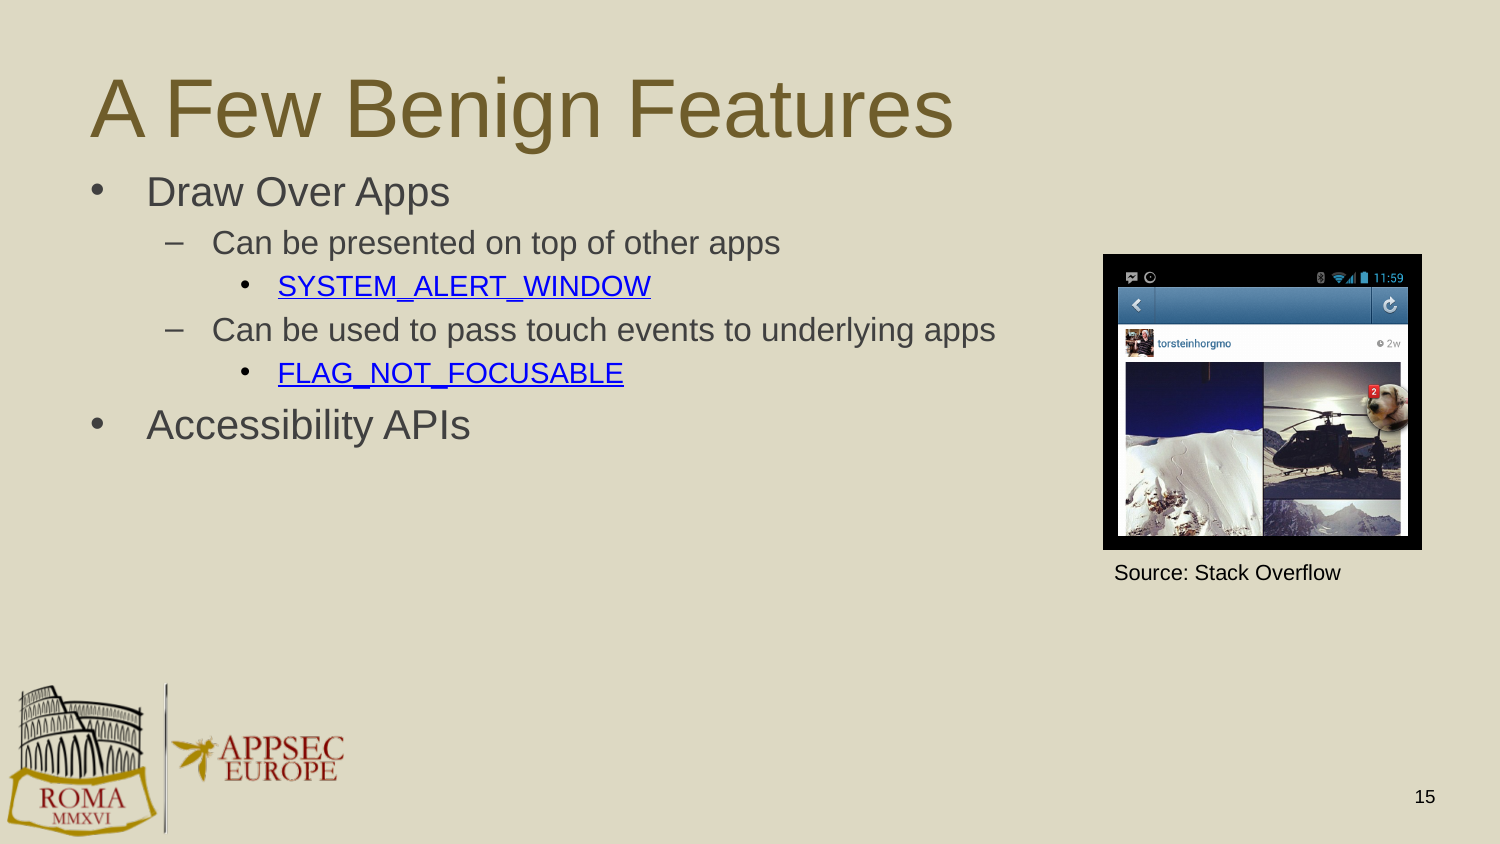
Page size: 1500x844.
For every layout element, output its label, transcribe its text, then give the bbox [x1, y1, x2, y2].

title A Few Benign Features [75, 33, 1425, 175]
slide_number 15 [1360, 777, 1490, 823]
list Draw Over Apps Can be presented on top of other apps SYSTEM_ALERT_WINDOW Can be used to pass touch events to underlying apps FLAG_NOT_FOCUSABLE Accessibility APIs [75, 156, 1081, 705]
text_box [1097, 268, 1409, 594]
picture [0, 621, 370, 844]
